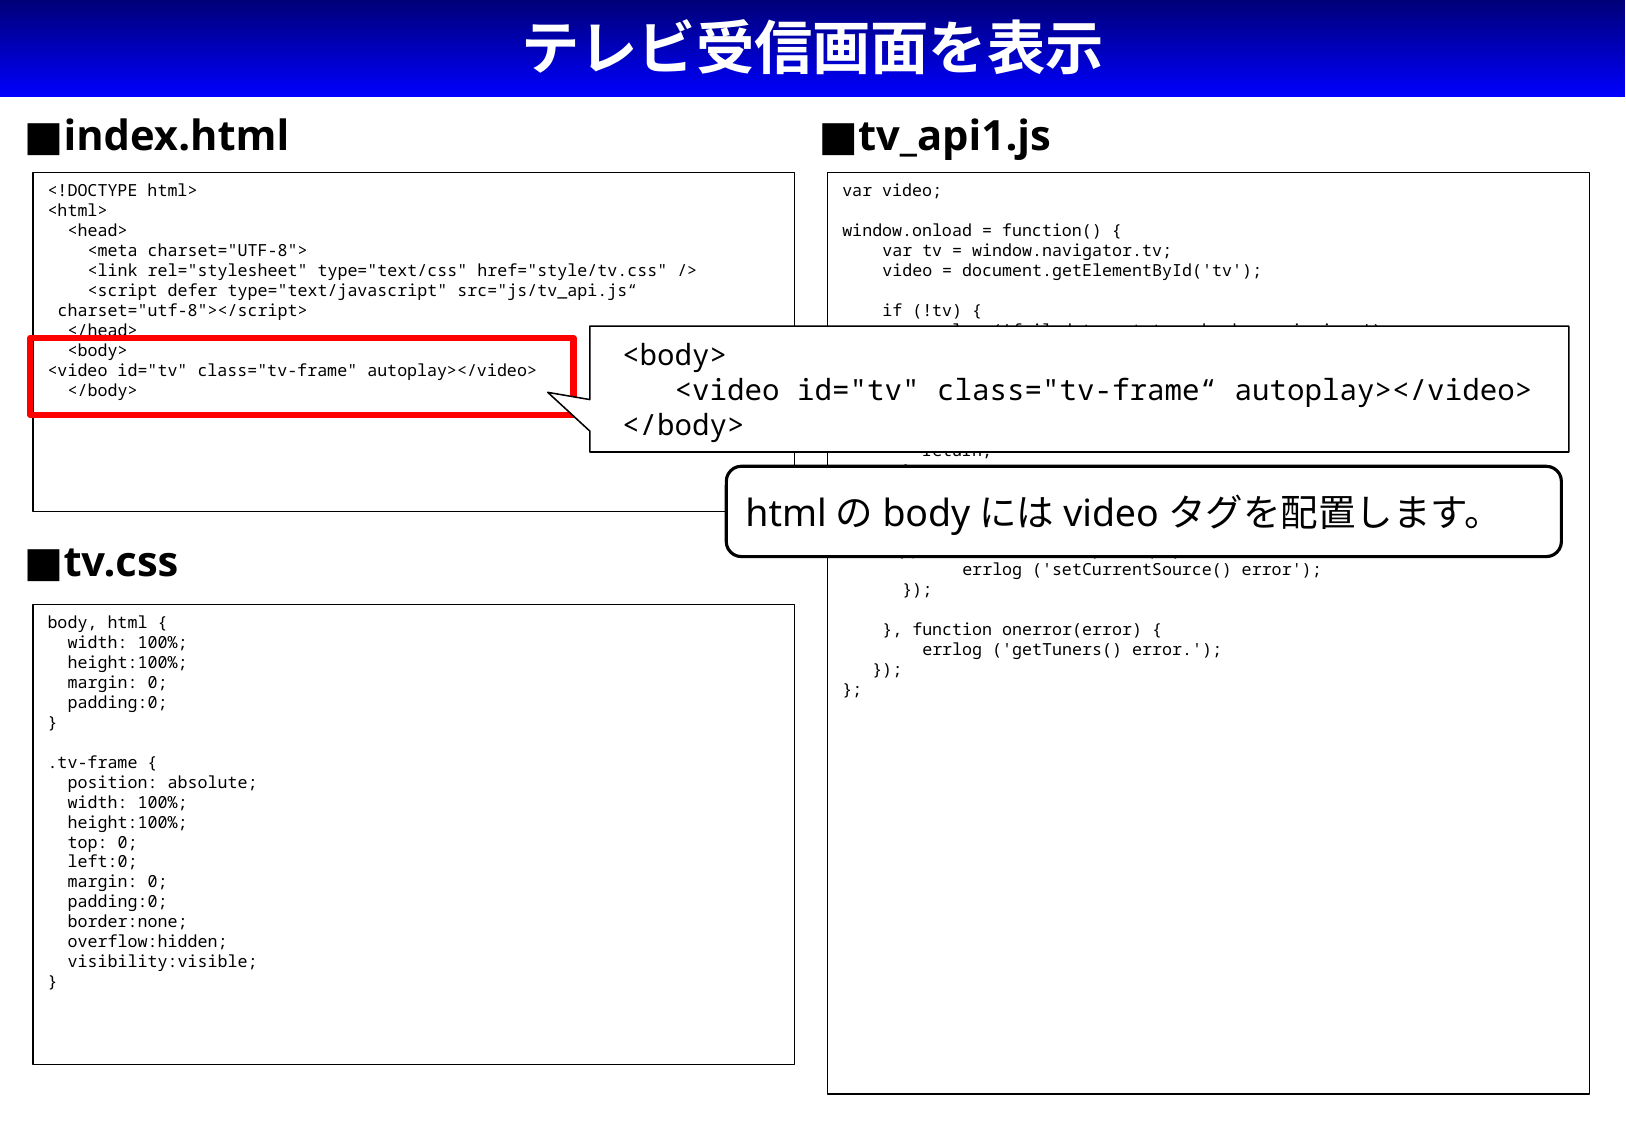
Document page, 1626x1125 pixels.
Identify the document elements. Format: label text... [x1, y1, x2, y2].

text_box <!DOCTYPE html> <html> <head> <meta charset="UTF-8"> <link rel="stylesheet" type="text/css" href="style/tv.css" /> <script defer type="text/javascript" src="js/tv_api.js“ charset="utf-8"></script> </head> <body> <video id="tv" class="tv-frame" autoplay></video> </body> [31, 171, 797, 396]
text_box ■tv_api1.js [803, 101, 1159, 167]
text_box <body> <video id="tv" class="tv-frame“ autoplay></video> </body> [545, 324, 1572, 455]
text_box var video; window.onload = function() { var tv = window.navigator.tv; video = document.getElementById('tv'); if (!tv) { errlog ('failed to get tv. check permission.'); return; } tv.getTuners().then (function onsuccess(tuners) { if (tuners.length == 0) { errlog ('getTuners() fail.'); return; } tuners[0].setCurrentSource ('isdb-t').then(function onsuccess() { video.mozSrcObject = tuners[0].stream; }, function onerror(error) { errlog ('setCurrentSource() error'); }); }, function onerror(error) { errlog ('getTuners() error.'); }); }; [826, 171, 1592, 1096]
text_box <!DOCTYPE html> <html> <head> <meta charset="UTF-8"> <link rel="stylesheet" type="text/css" href="style/tv.css" /> <script defer type="text/javascript" src="js/tv_api.js“ charset="utf-8"></script> </head> <body> <video id="tv" class="tv-frame" autoplay></video> </body> [31, 417, 797, 513]
text_box htmlのbodyにはvideoタグを配置します。 [724, 464, 1564, 559]
text_box ■tv.css [9, 527, 364, 592]
text_box [28, 336, 576, 417]
text_box ■index.html [9, 101, 364, 167]
text_box body, html { width: 100%; height:100%; margin: 0; padding:0; } .tv-frame { position: absolute; width: 100%; height:100%; top: 0; left:0; margin: 0; padding:0; border:none; overflow:hidden; visibility:visible; } [31, 602, 797, 1067]
title テレビ受信画面を表示 [166, 10, 1460, 83]
